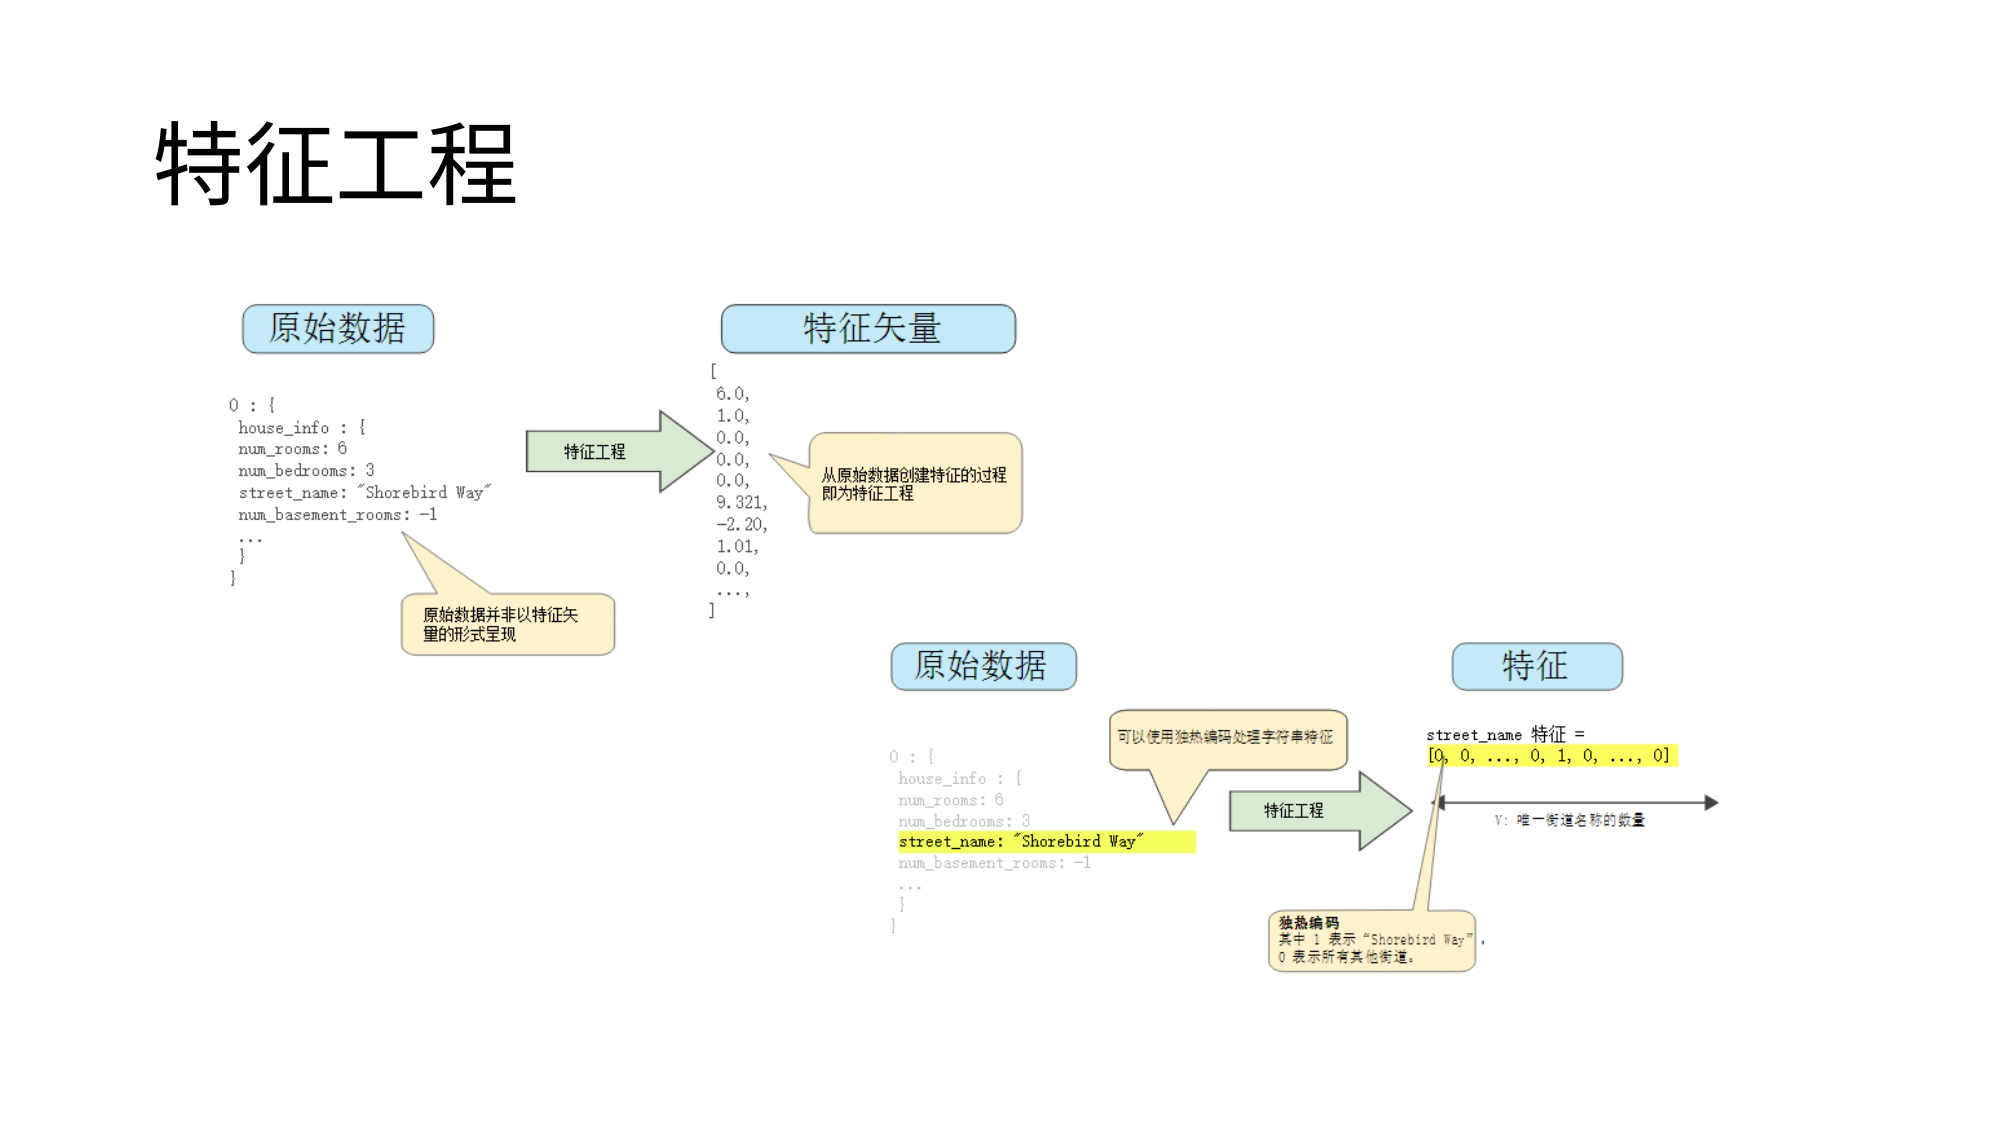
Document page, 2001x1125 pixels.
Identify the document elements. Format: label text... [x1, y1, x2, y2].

title 特征工程 [137, 59, 1863, 278]
picture [137, 277, 1767, 991]
